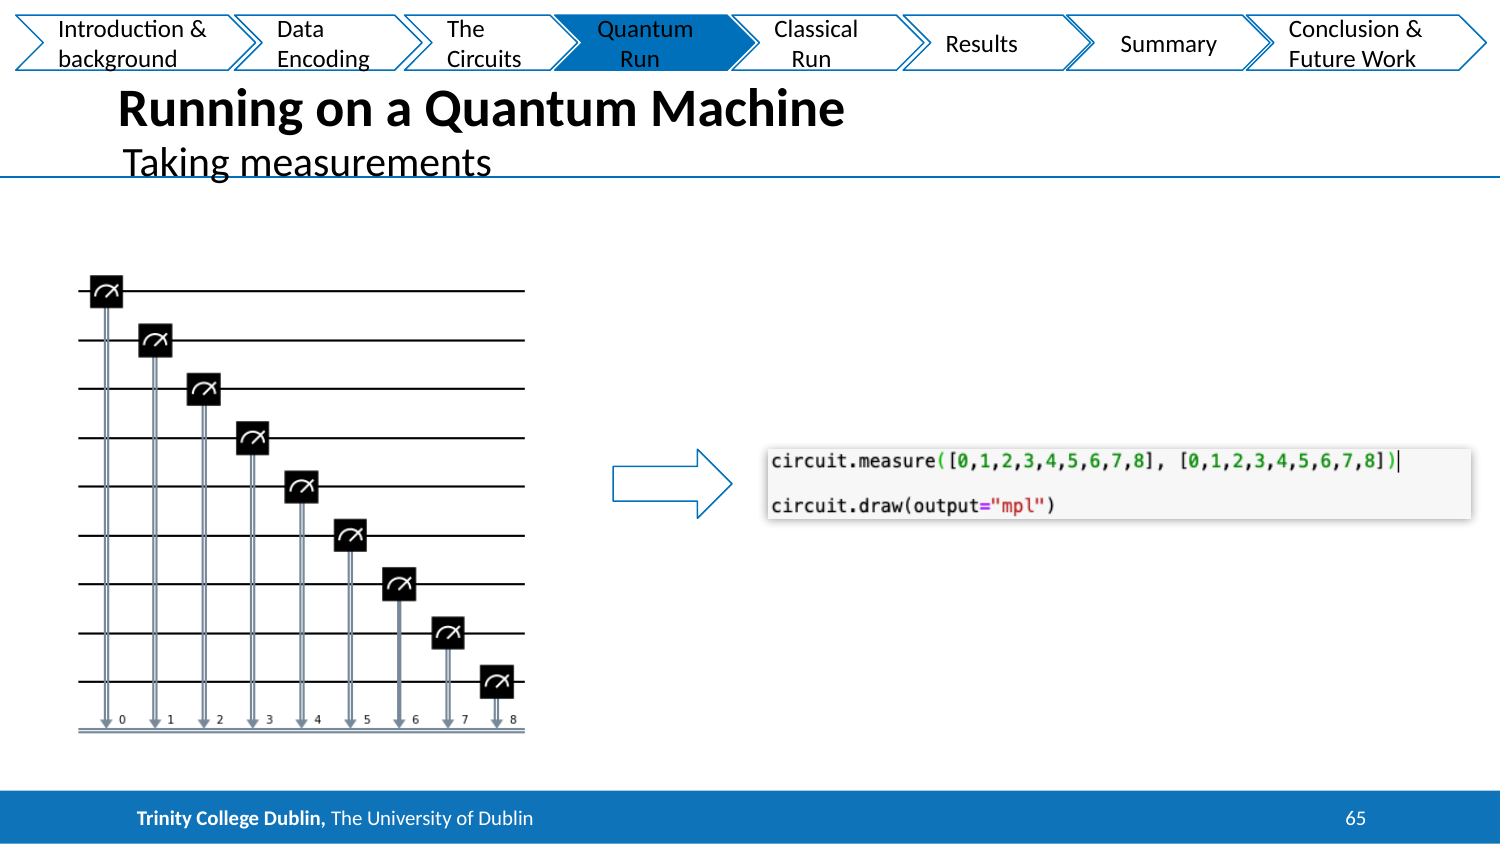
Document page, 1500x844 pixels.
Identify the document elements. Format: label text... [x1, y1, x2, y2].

picture [768, 448, 1472, 519]
text_box Data Encoding [234, 15, 423, 71]
list Taking measurements [122, 135, 1367, 187]
text_box Quantum Run [554, 15, 755, 71]
text_box The Circuits [404, 15, 578, 71]
text_box [613, 449, 732, 519]
title Running on a Quantum Machine [105, 68, 1359, 138]
picture [78, 258, 541, 741]
text_box Introduction & background [15, 15, 256, 71]
text_box Conclusion & Future Work [1246, 15, 1487, 71]
text_box Classical Run [731, 15, 924, 71]
text_box Results [903, 15, 1091, 71]
text_box Summary [1066, 15, 1270, 71]
